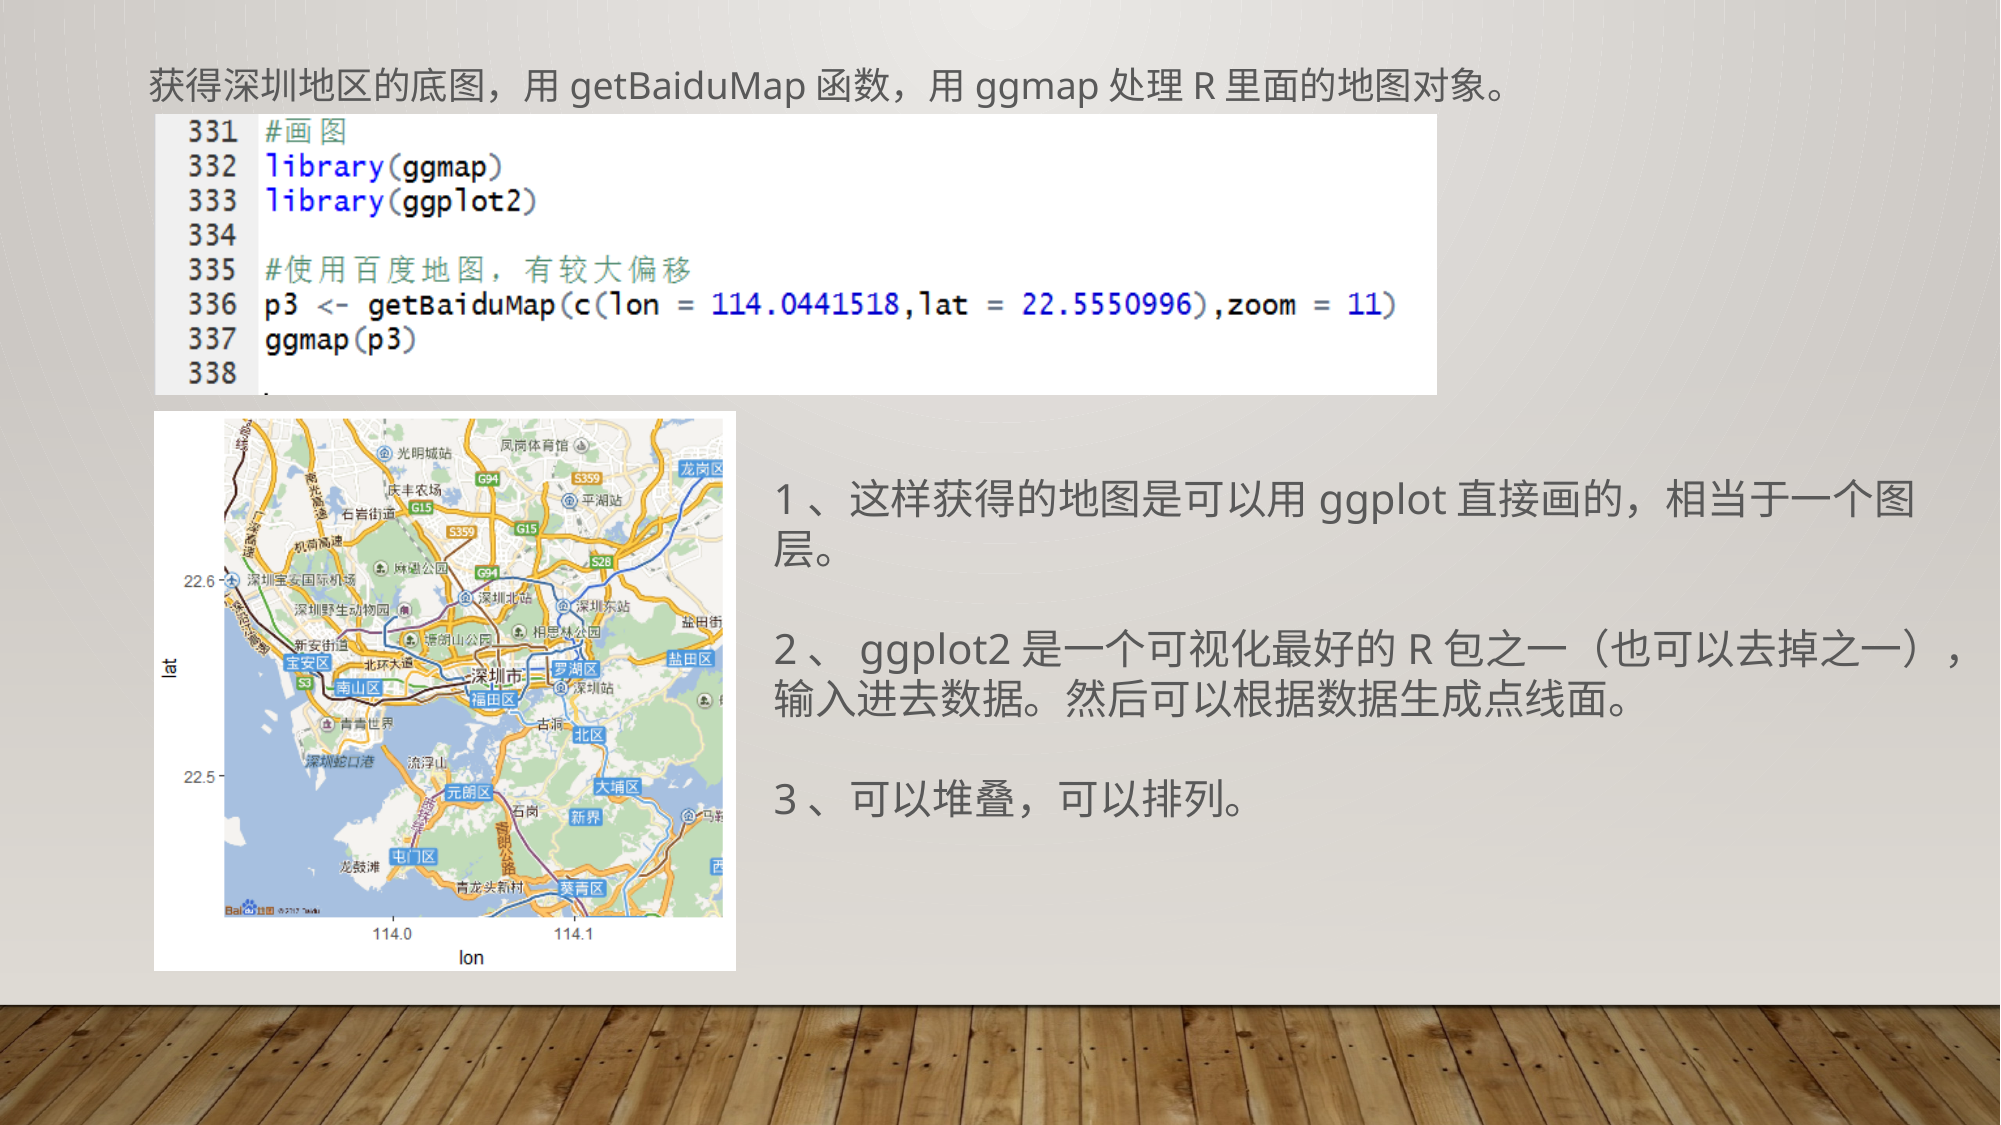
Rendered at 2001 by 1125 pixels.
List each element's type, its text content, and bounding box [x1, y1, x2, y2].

text_box 1、这样获得的地图是可以用ggplot直接画的，相当于一个图层。 2、ggplot2是一个可视化最好的R包之一（也可以去掉之一），输入进去数据。然后可以根据数据生成点线面。 3、可以堆叠，可以排列。 [758, 465, 1968, 830]
picture [0, 1005, 2000, 1125]
picture [153, 114, 1438, 395]
picture [153, 411, 736, 971]
text_box 获得深圳地区的底图，用getBaiduMap函数，用ggmap处理R里面的地图对象。 [133, 54, 1567, 114]
